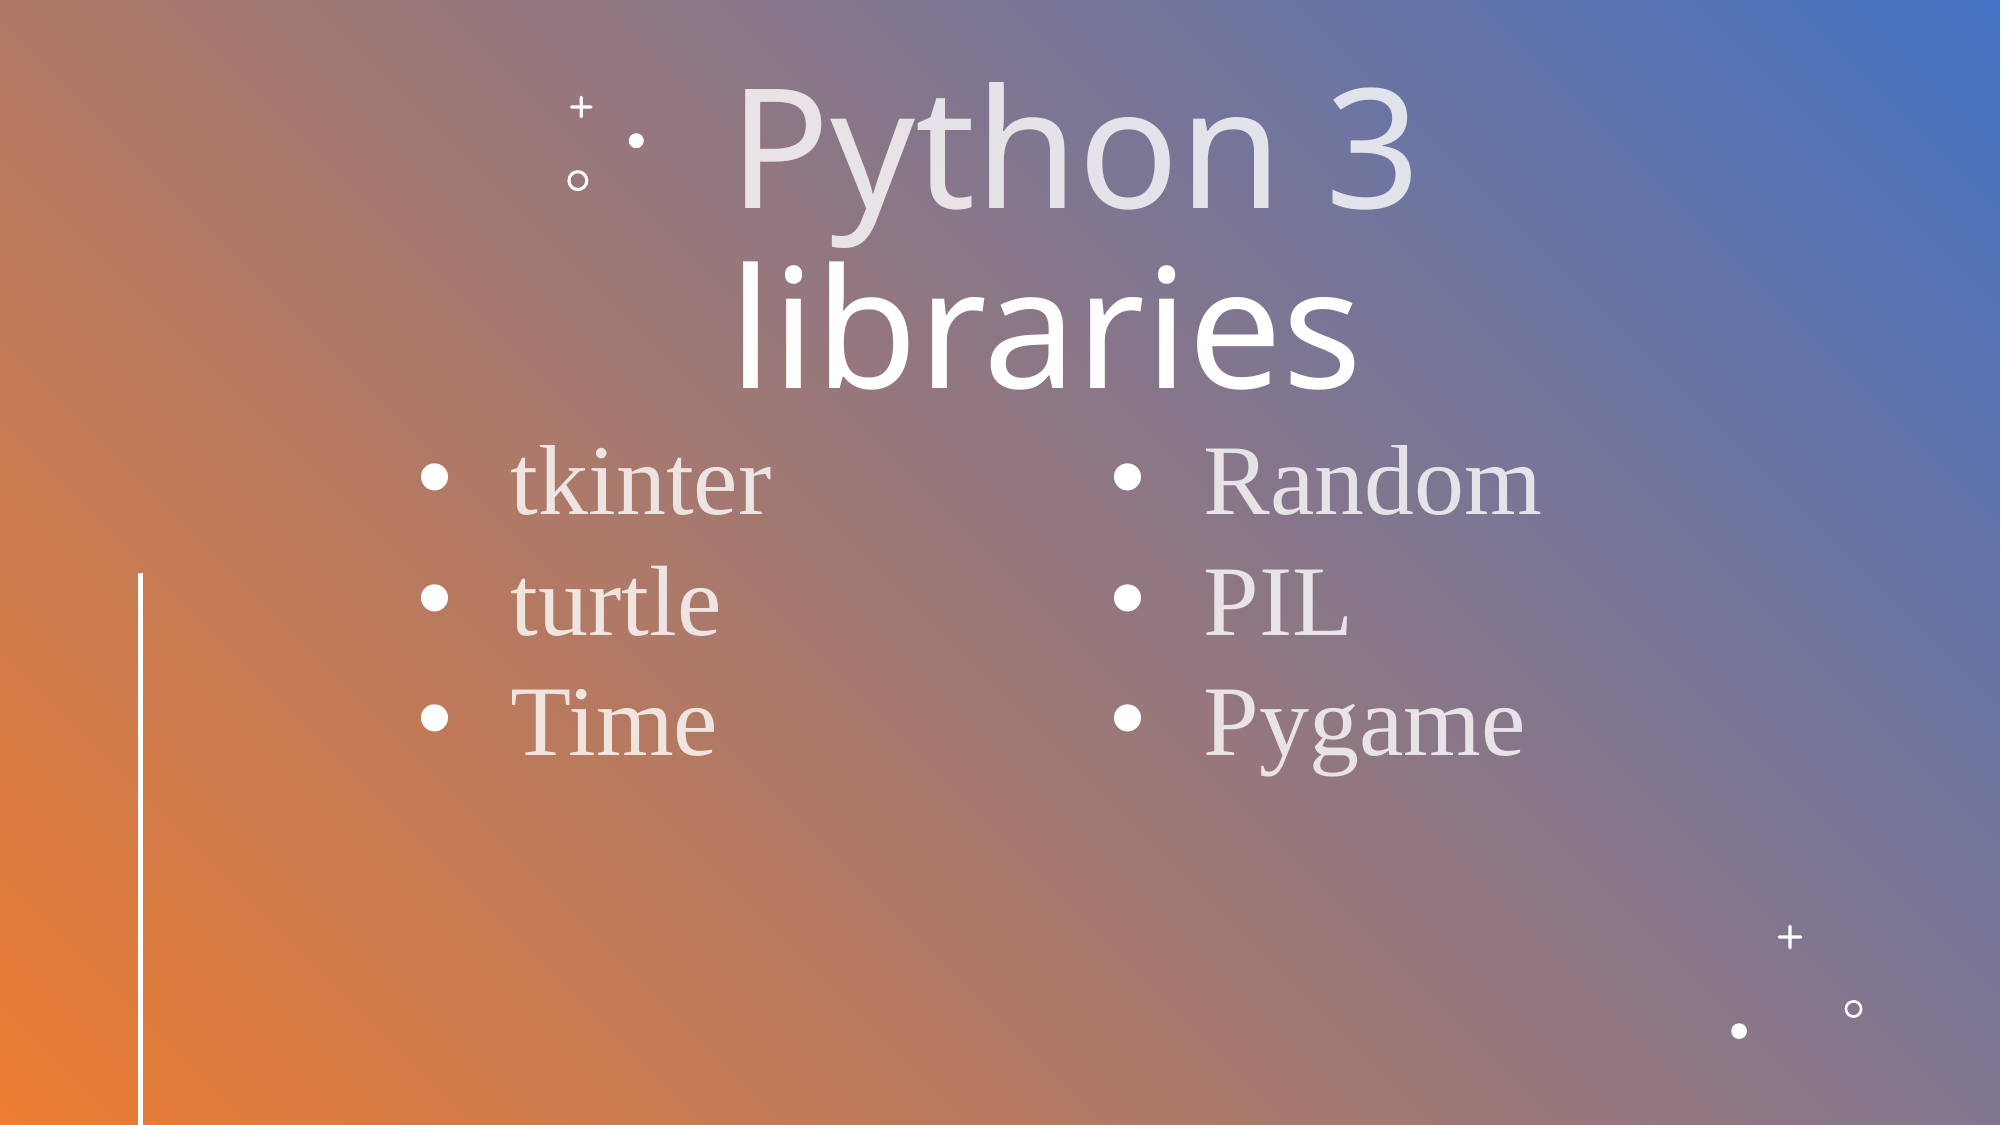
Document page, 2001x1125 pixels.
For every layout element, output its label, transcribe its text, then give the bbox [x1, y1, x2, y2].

text_box [567, 170, 589, 192]
text_box [1054, 223, 1838, 1125]
text_box [628, 133, 644, 149]
title Python 3 libraries [714, 57, 2000, 741]
text_box tkinter turtle Time [252, 420, 945, 842]
text_box [569, 95, 593, 119]
text_box [1844, 1000, 1863, 1018]
text_box [0, 0, 2000, 1125]
text_box Random PIL Pygame [945, 420, 1675, 842]
